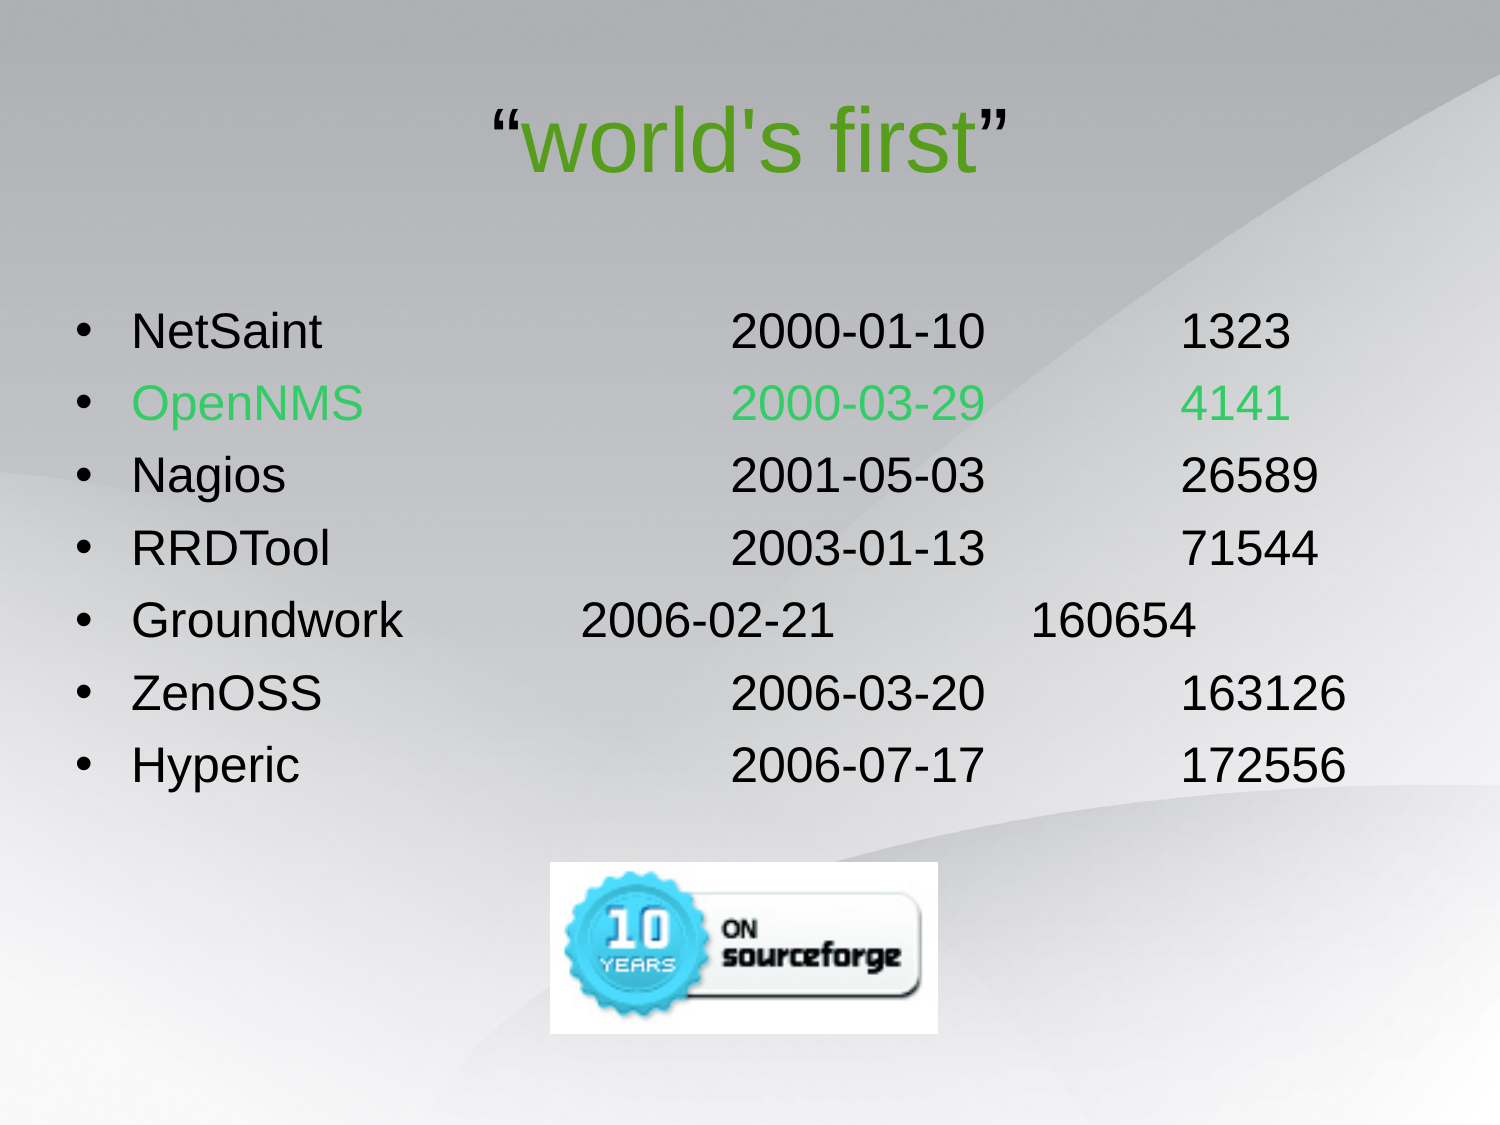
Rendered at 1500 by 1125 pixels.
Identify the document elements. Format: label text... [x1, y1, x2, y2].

title “world's first” [75, 44, 1425, 233]
picture [0, 0, 1500, 1125]
list NetSaint 2000-01-10 1323 OpenNMS 2000-03-29 4141 Nagios 2001-05-03 26589 RRDTool 2003-01-13 71544 Groundwork 2006-02-21 160654 ZenOSS 2006-03-20 163126 Hyperic 2006-07-17 172556 [75, 299, 1425, 1043]
